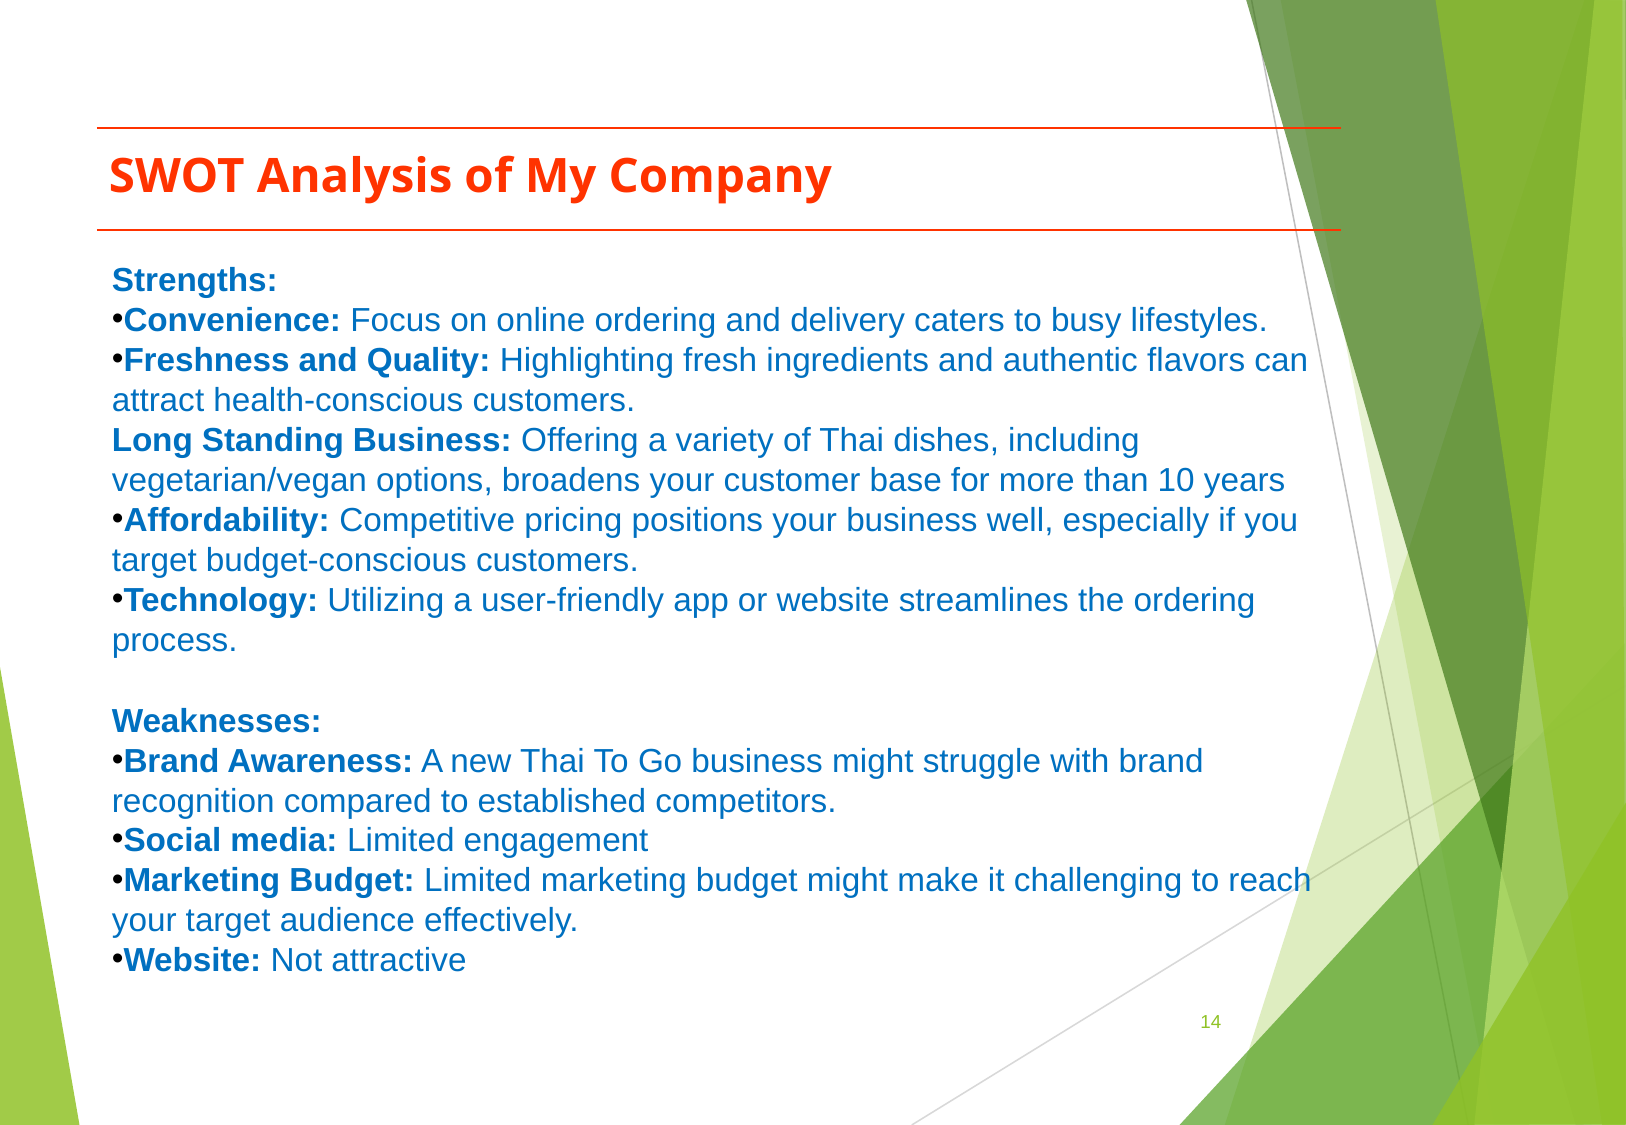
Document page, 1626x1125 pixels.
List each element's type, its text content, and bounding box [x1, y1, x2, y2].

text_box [96, 128, 1461, 231]
text_box Weaknesses: Brand Awareness: A new Thai To Go business might struggle with brand recognition compared to established competitors. Social media: Limited engagement Marketing Budget: Limited marketing budget might make it challenging to reach your target audience effectively. Website: Not attractive [96, 691, 1341, 986]
text_box Strengths: Convenience: Focus on online ordering and delivery caters to busy lifestyles. Freshness and Quality: Highlighting fresh ingredients and authentic flavors can attract health-conscious customers. Long Standing Business: Offering a variety of Thai dishes, including vegetarian/vegan options, broadens your customer base for more than 10 years Affordability: Competitive pricing positions your business well, especially if you target budget-conscious customers. Technology: Utilizing a user-friendly app or website streamlines the ordering process. [96, 251, 1341, 666]
slide_number ‹#› [1145, 991, 1237, 1051]
